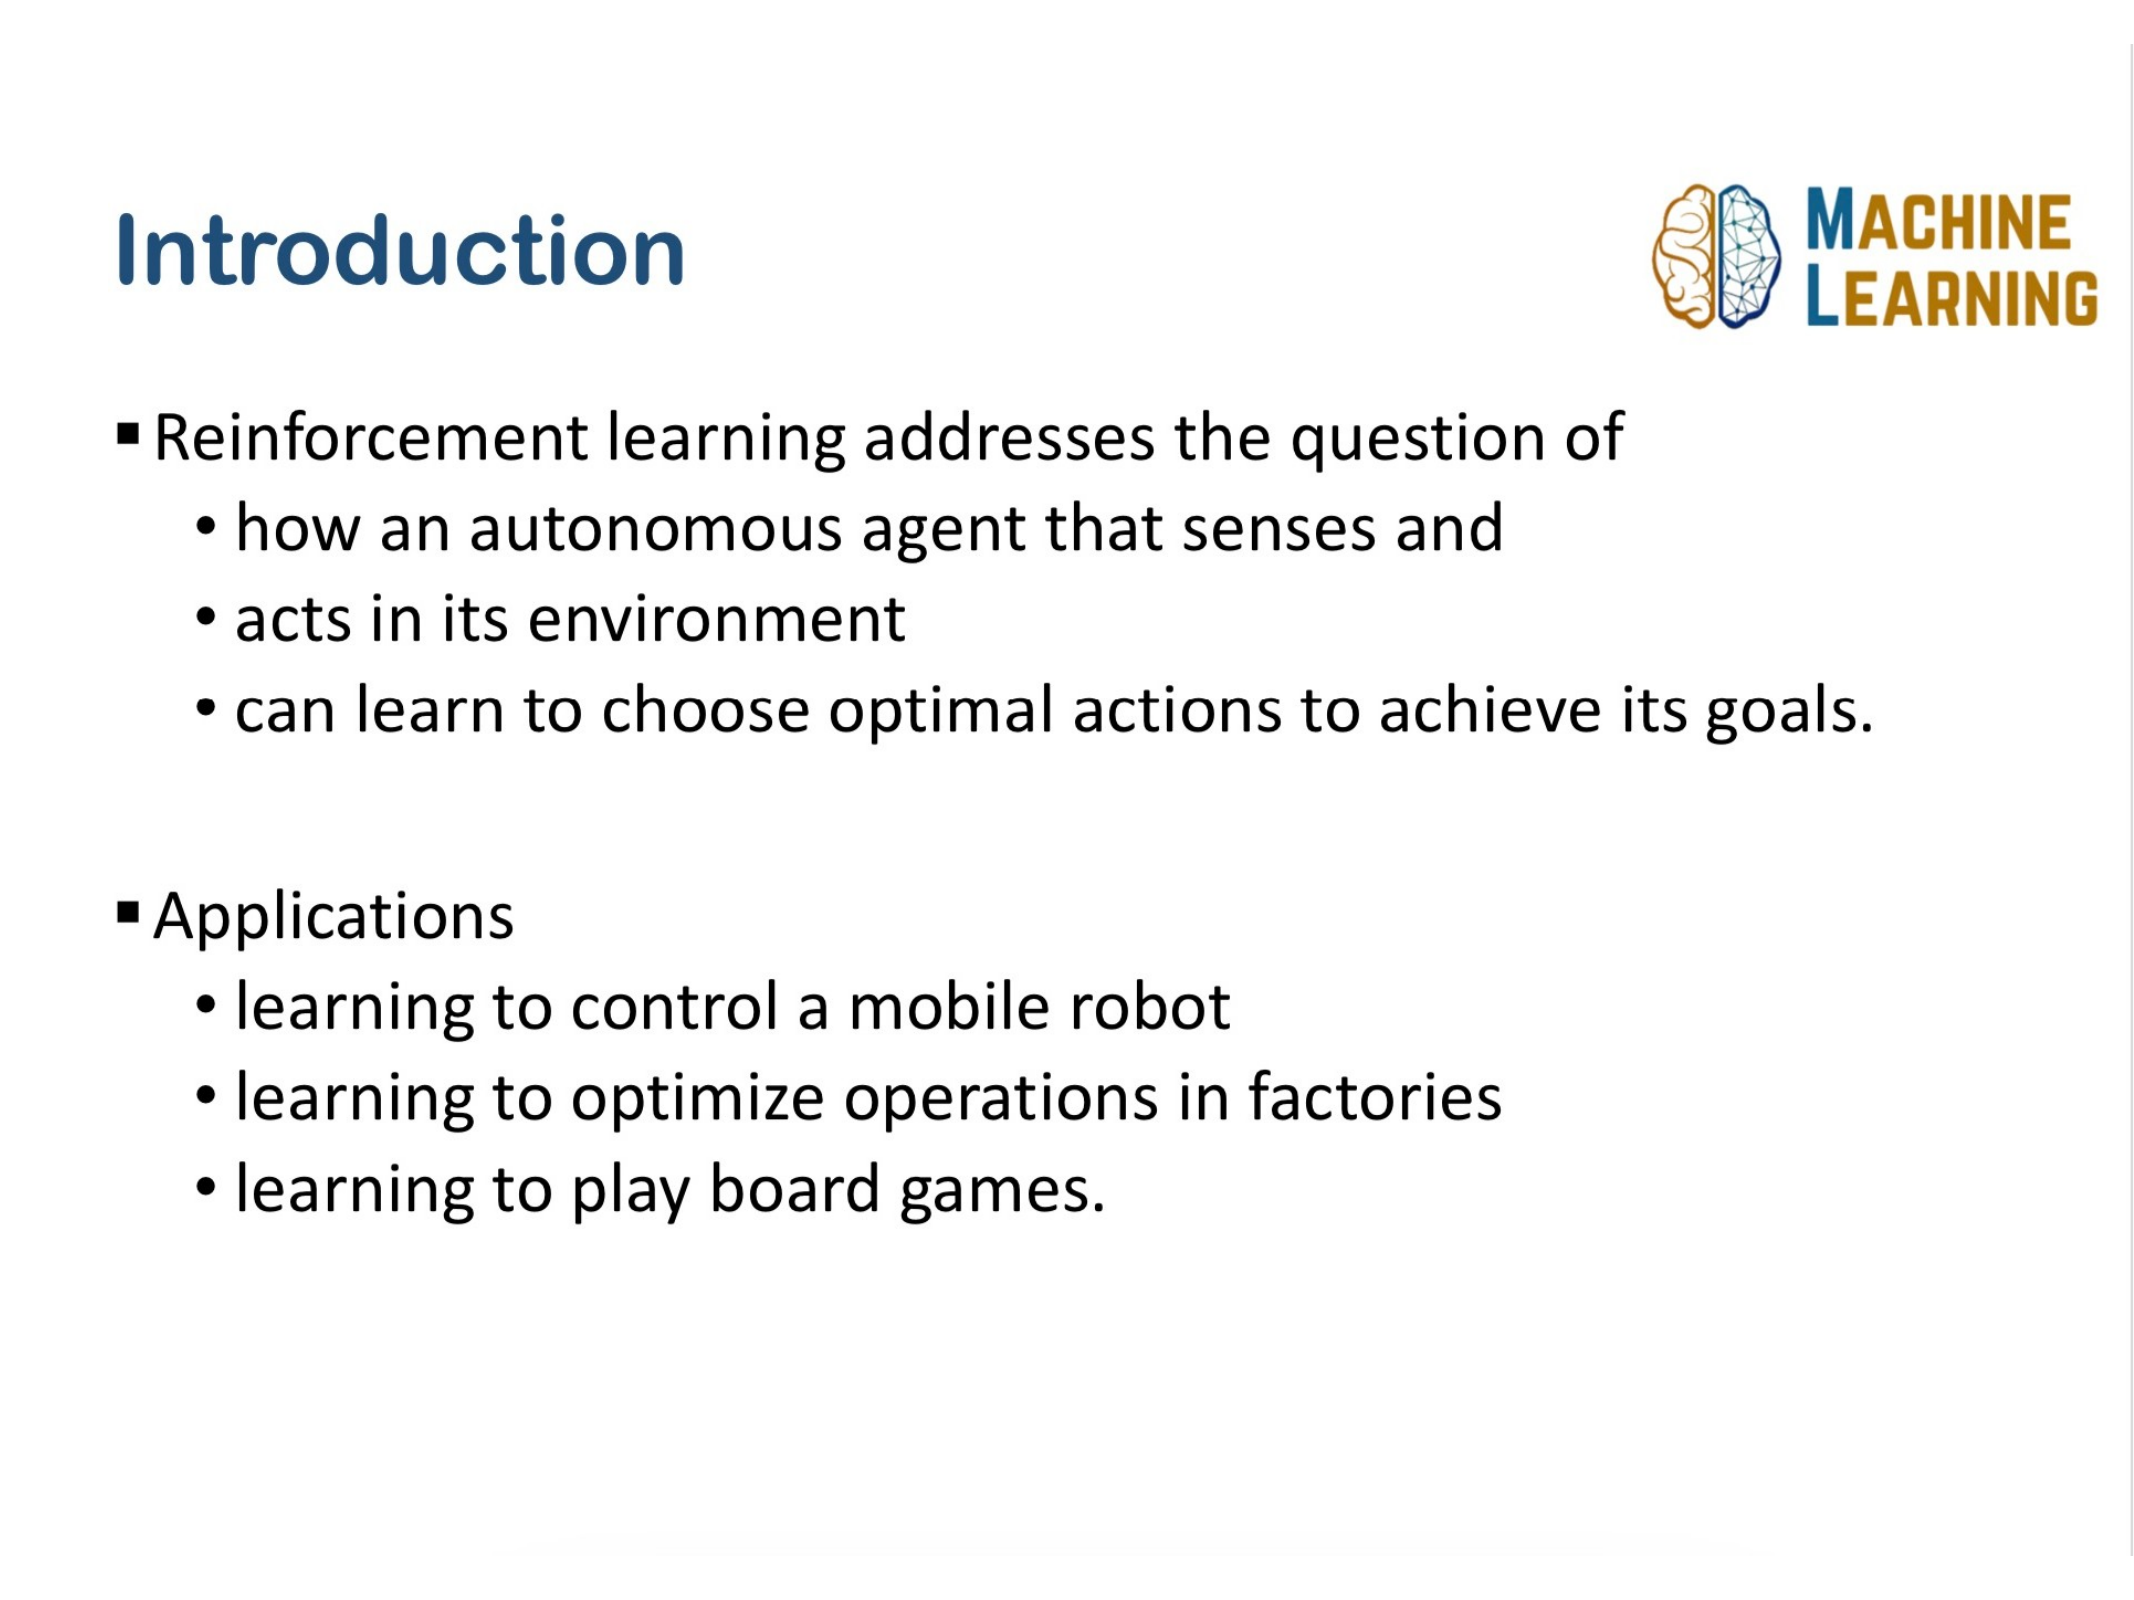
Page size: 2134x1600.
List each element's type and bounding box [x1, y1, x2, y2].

picture [107, 44, 2134, 1556]
